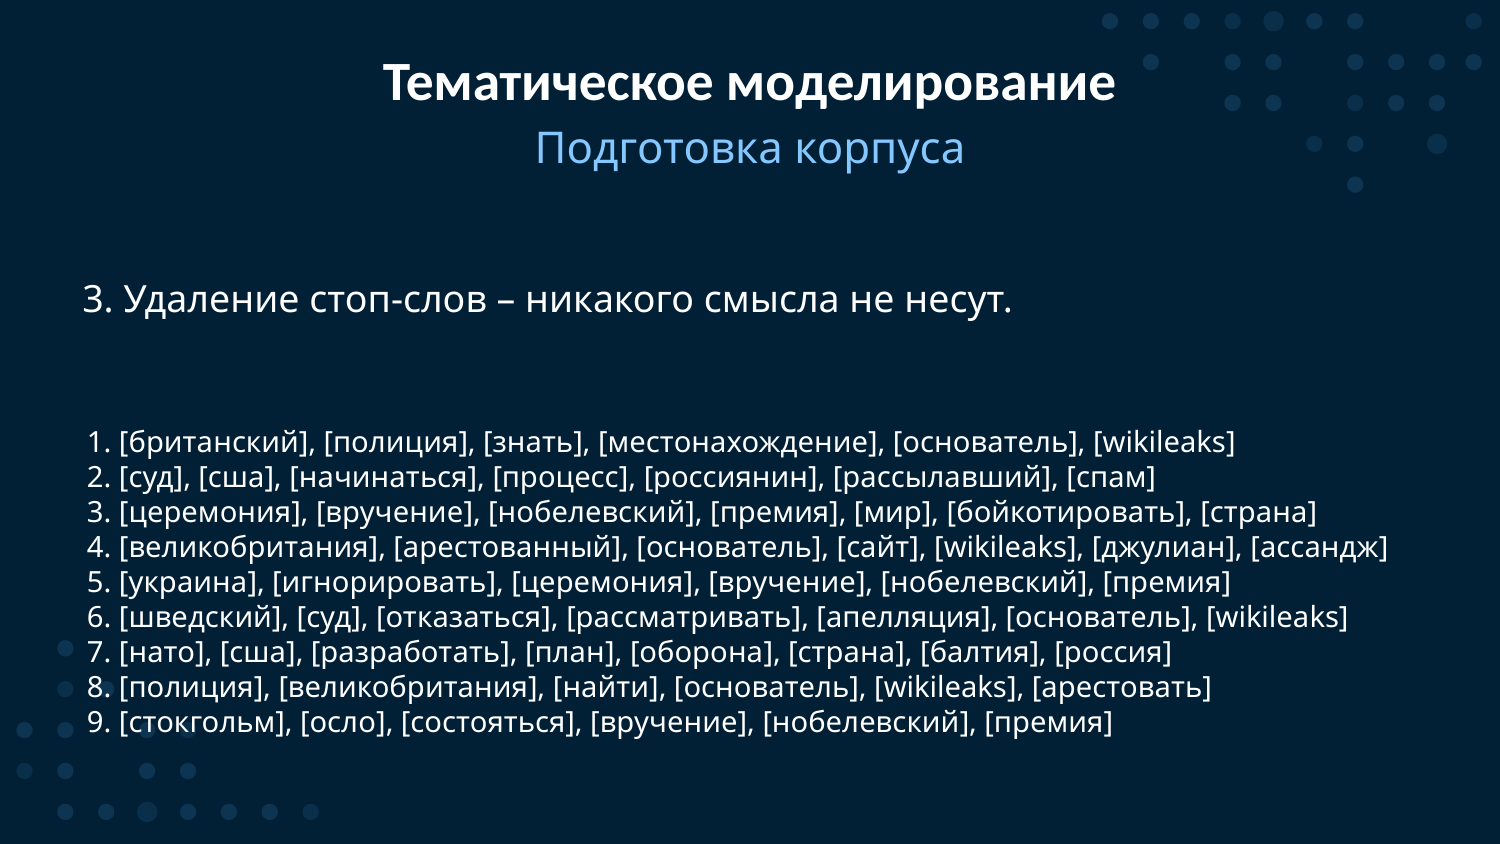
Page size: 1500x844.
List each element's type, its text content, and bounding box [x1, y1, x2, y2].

text_box 1. [британский], [полиция], [знать], [местонахождение], [основатель], [wikileaks] 2. [суд], [сша], [начинаться], [процесс], [россиянин], [рассылавший], [спам] 3. [церемония], [вручение], [нобелевский], [премия], [мир], [бойкотировать], [страна] 4. [великобритания], [арестованный], [основатель], [сайт], [wikileaks], [джулиан], [ассандж] 5. [украина], [игнорировать], [церемония], [вручение], [нобелевский], [премия] 6. [шведский], [суд], [отказаться], [рассматривать], [апелляция], [основатель], [wikileaks] 7. [нато], [сша], [разработать], [план], [оборона], [страна], [балтия], [россия] 8. [полиция], [великобритания], [найти], [основатель], [wikileaks], [арестовать] 9. [стокгольм], [осло], [состояться], [вручение], [нобелевский], [премия] [72, 415, 1403, 746]
title Тематическое моделирование [103, 44, 1397, 120]
text_box 3. Удаление стоп-слов – никакого смысла не несут. [67, 267, 1029, 328]
list Подготовка корпуса [103, 120, 1397, 196]
